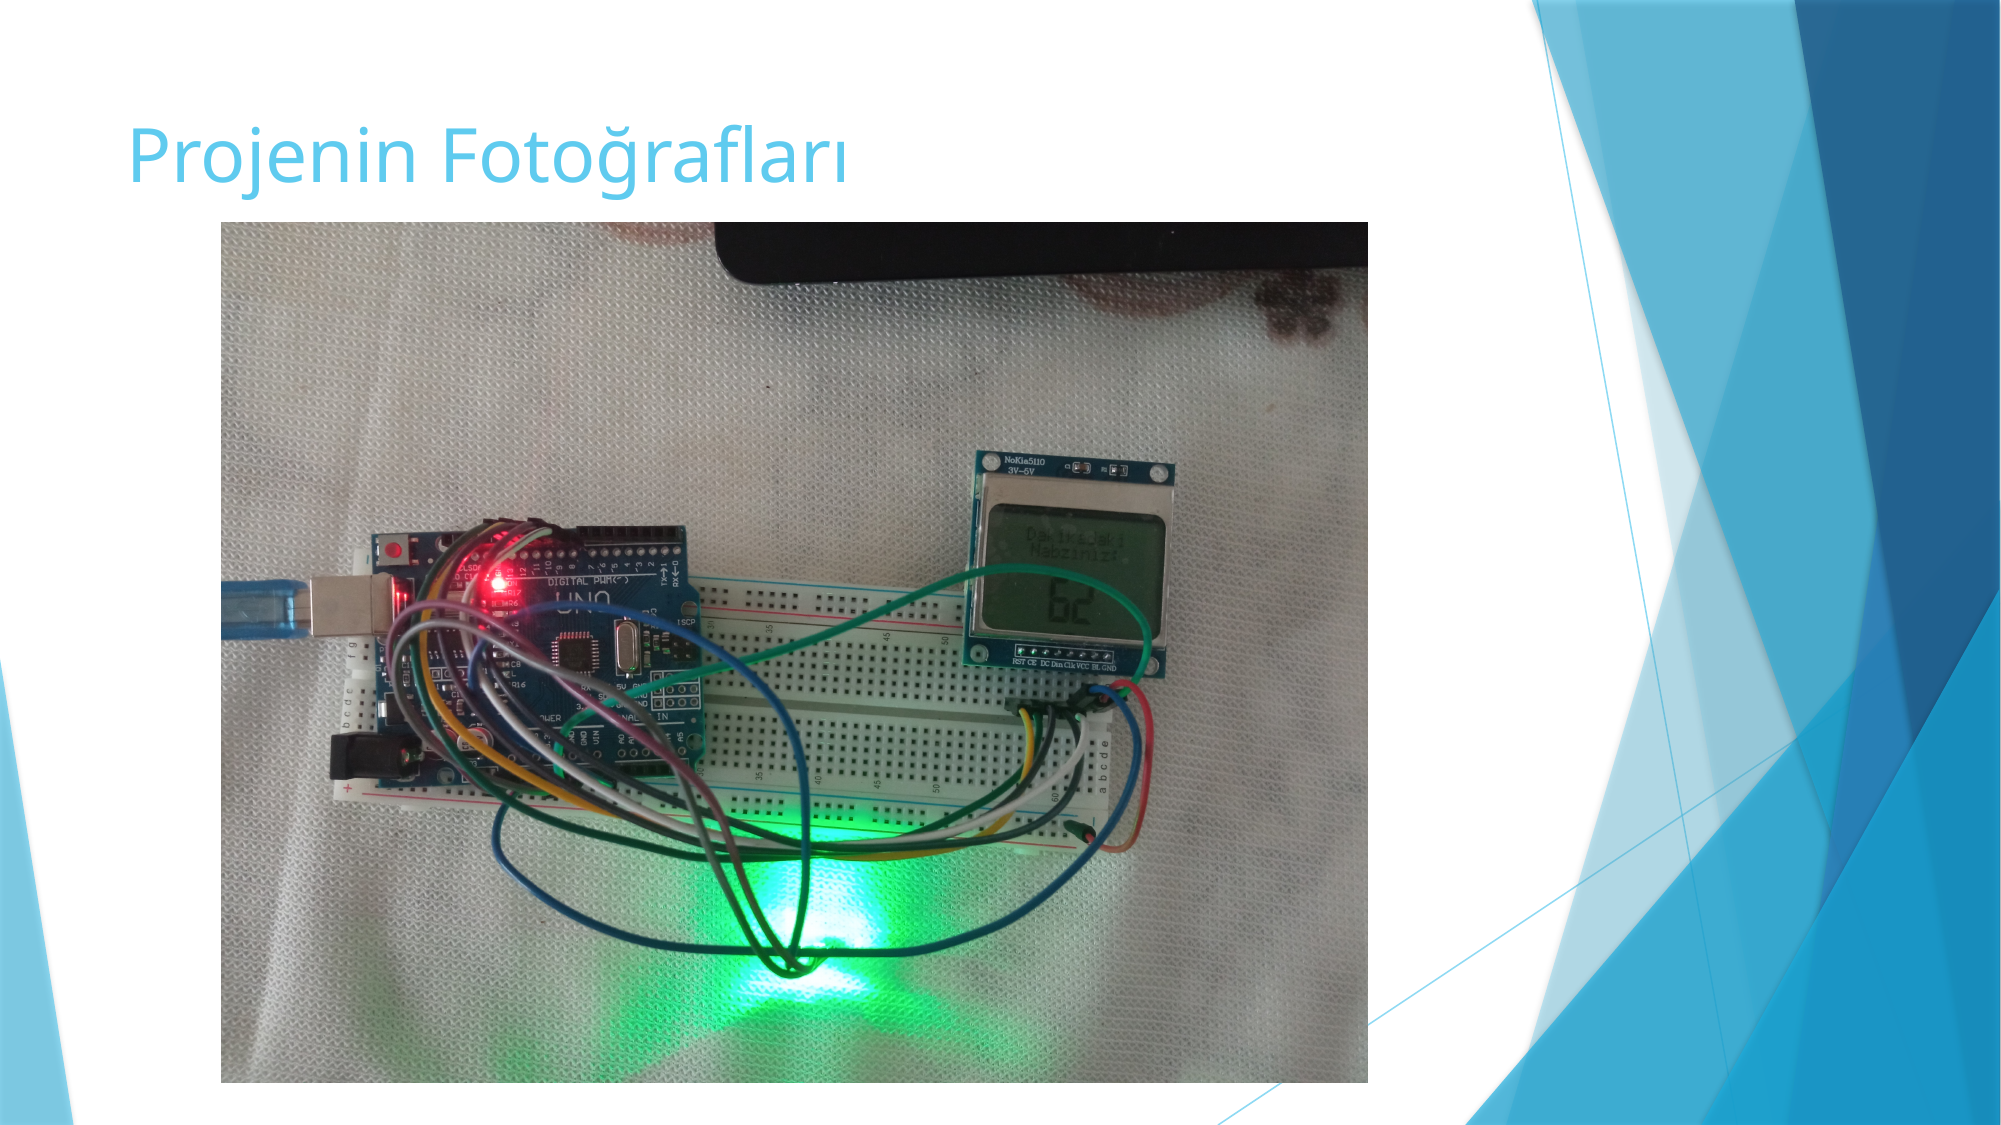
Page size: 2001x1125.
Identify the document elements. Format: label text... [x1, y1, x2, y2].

title Projenin Fotoğrafları [111, 99, 1522, 317]
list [221, 221, 1369, 1084]
